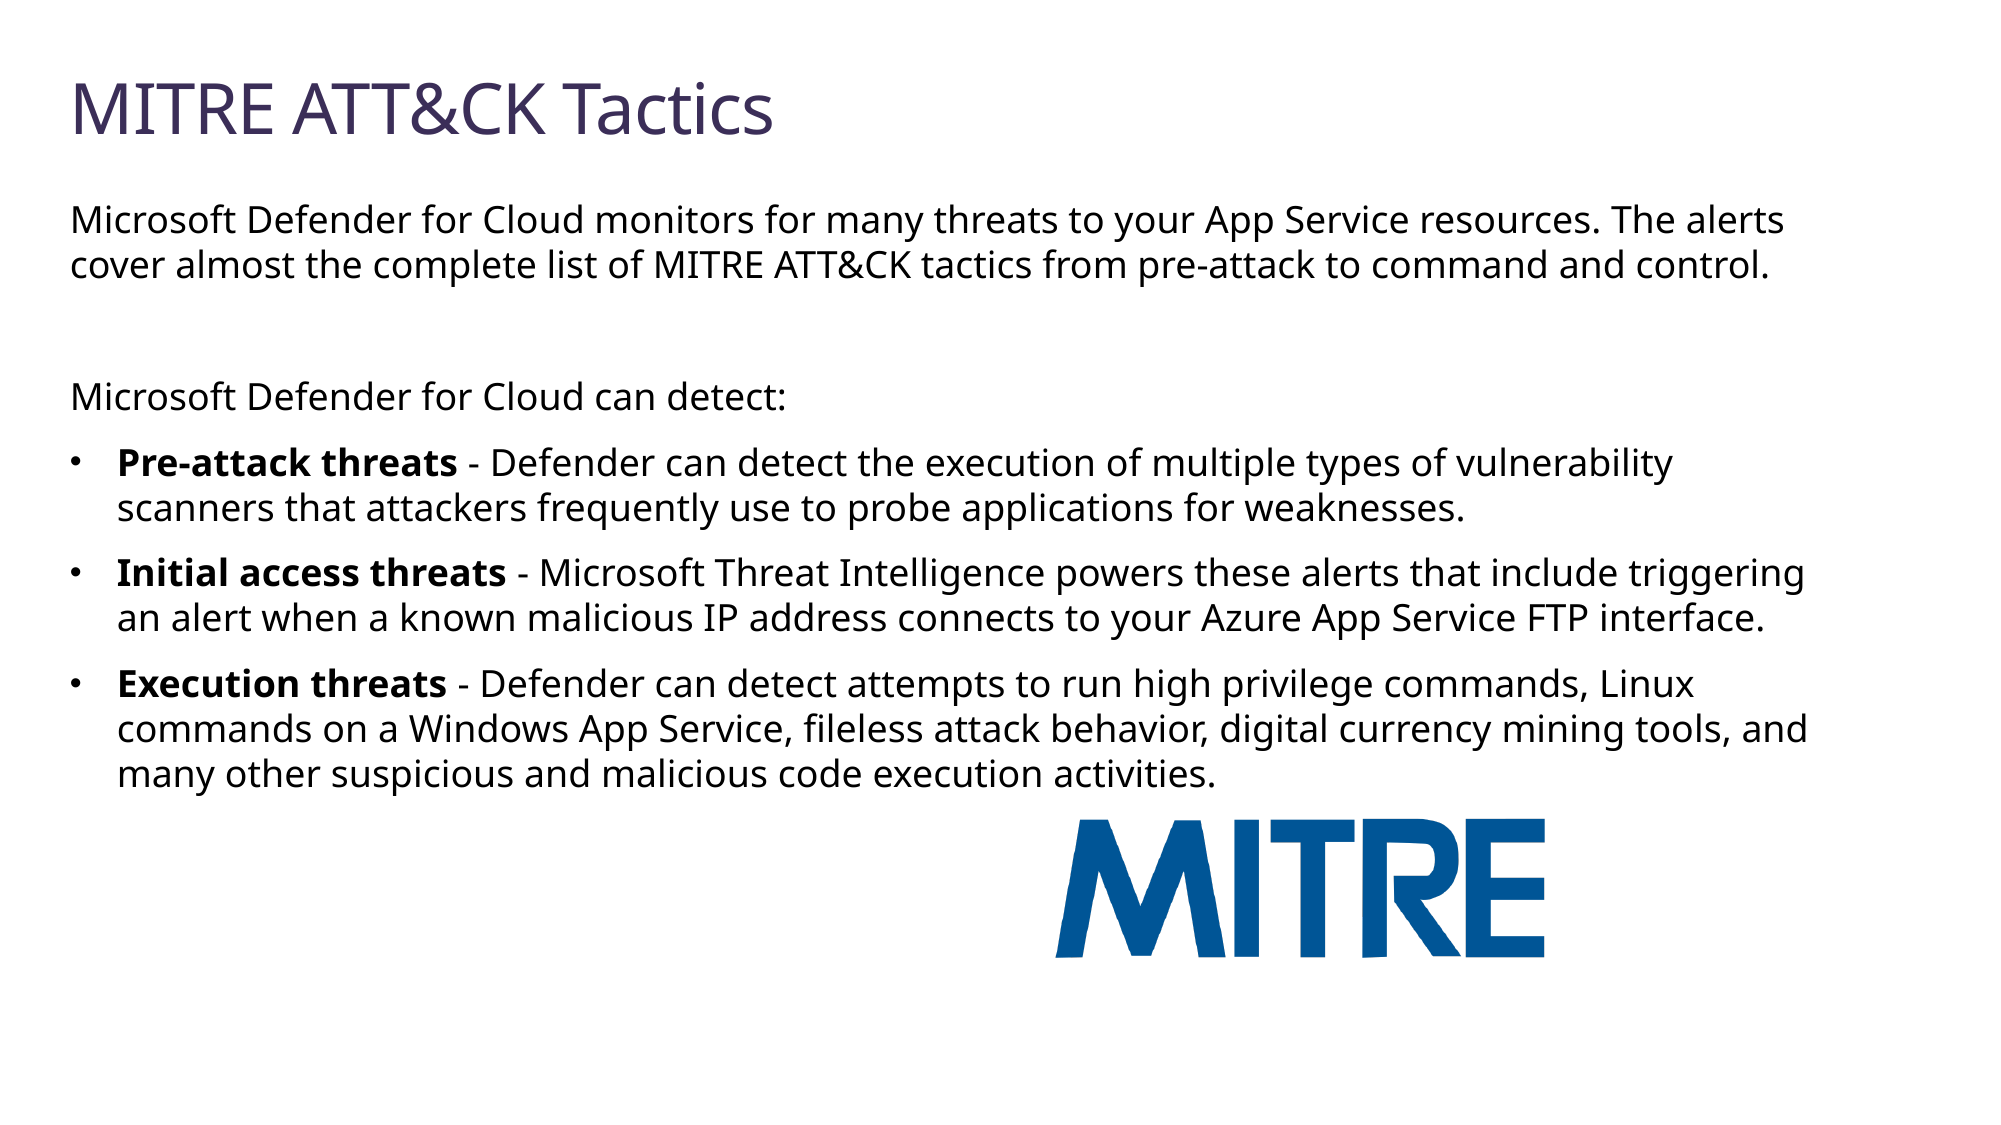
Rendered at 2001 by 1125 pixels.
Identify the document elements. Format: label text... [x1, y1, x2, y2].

picture [978, 757, 1632, 1028]
title MITRE ATT&CK Tactics [69, 36, 1345, 161]
list Microsoft Defender for Cloud monitors for many threats to your App Service resources. The alerts cover almost the complete list of MITRE ATT&CK tactics from pre-attack to command and control. Microsoft Defender for Cloud can detect: Pre-attack threats - Defender can detect the execution of multiple types of vulnerability scanners that attackers frequently use to probe applications for weaknesses. Initial access threats - Microsoft Threat Intelligence powers these alerts that include triggering an alert when a known malicious IP address connects to your Azure App Service FTP interface. Execution threats - Defender can detect attempts to run high privilege commands, Linux commands on a Windows App Service, fileless attack behavior, digital currency mining tools, and many other suspicious and malicious code execution activities. [69, 196, 1829, 279]
